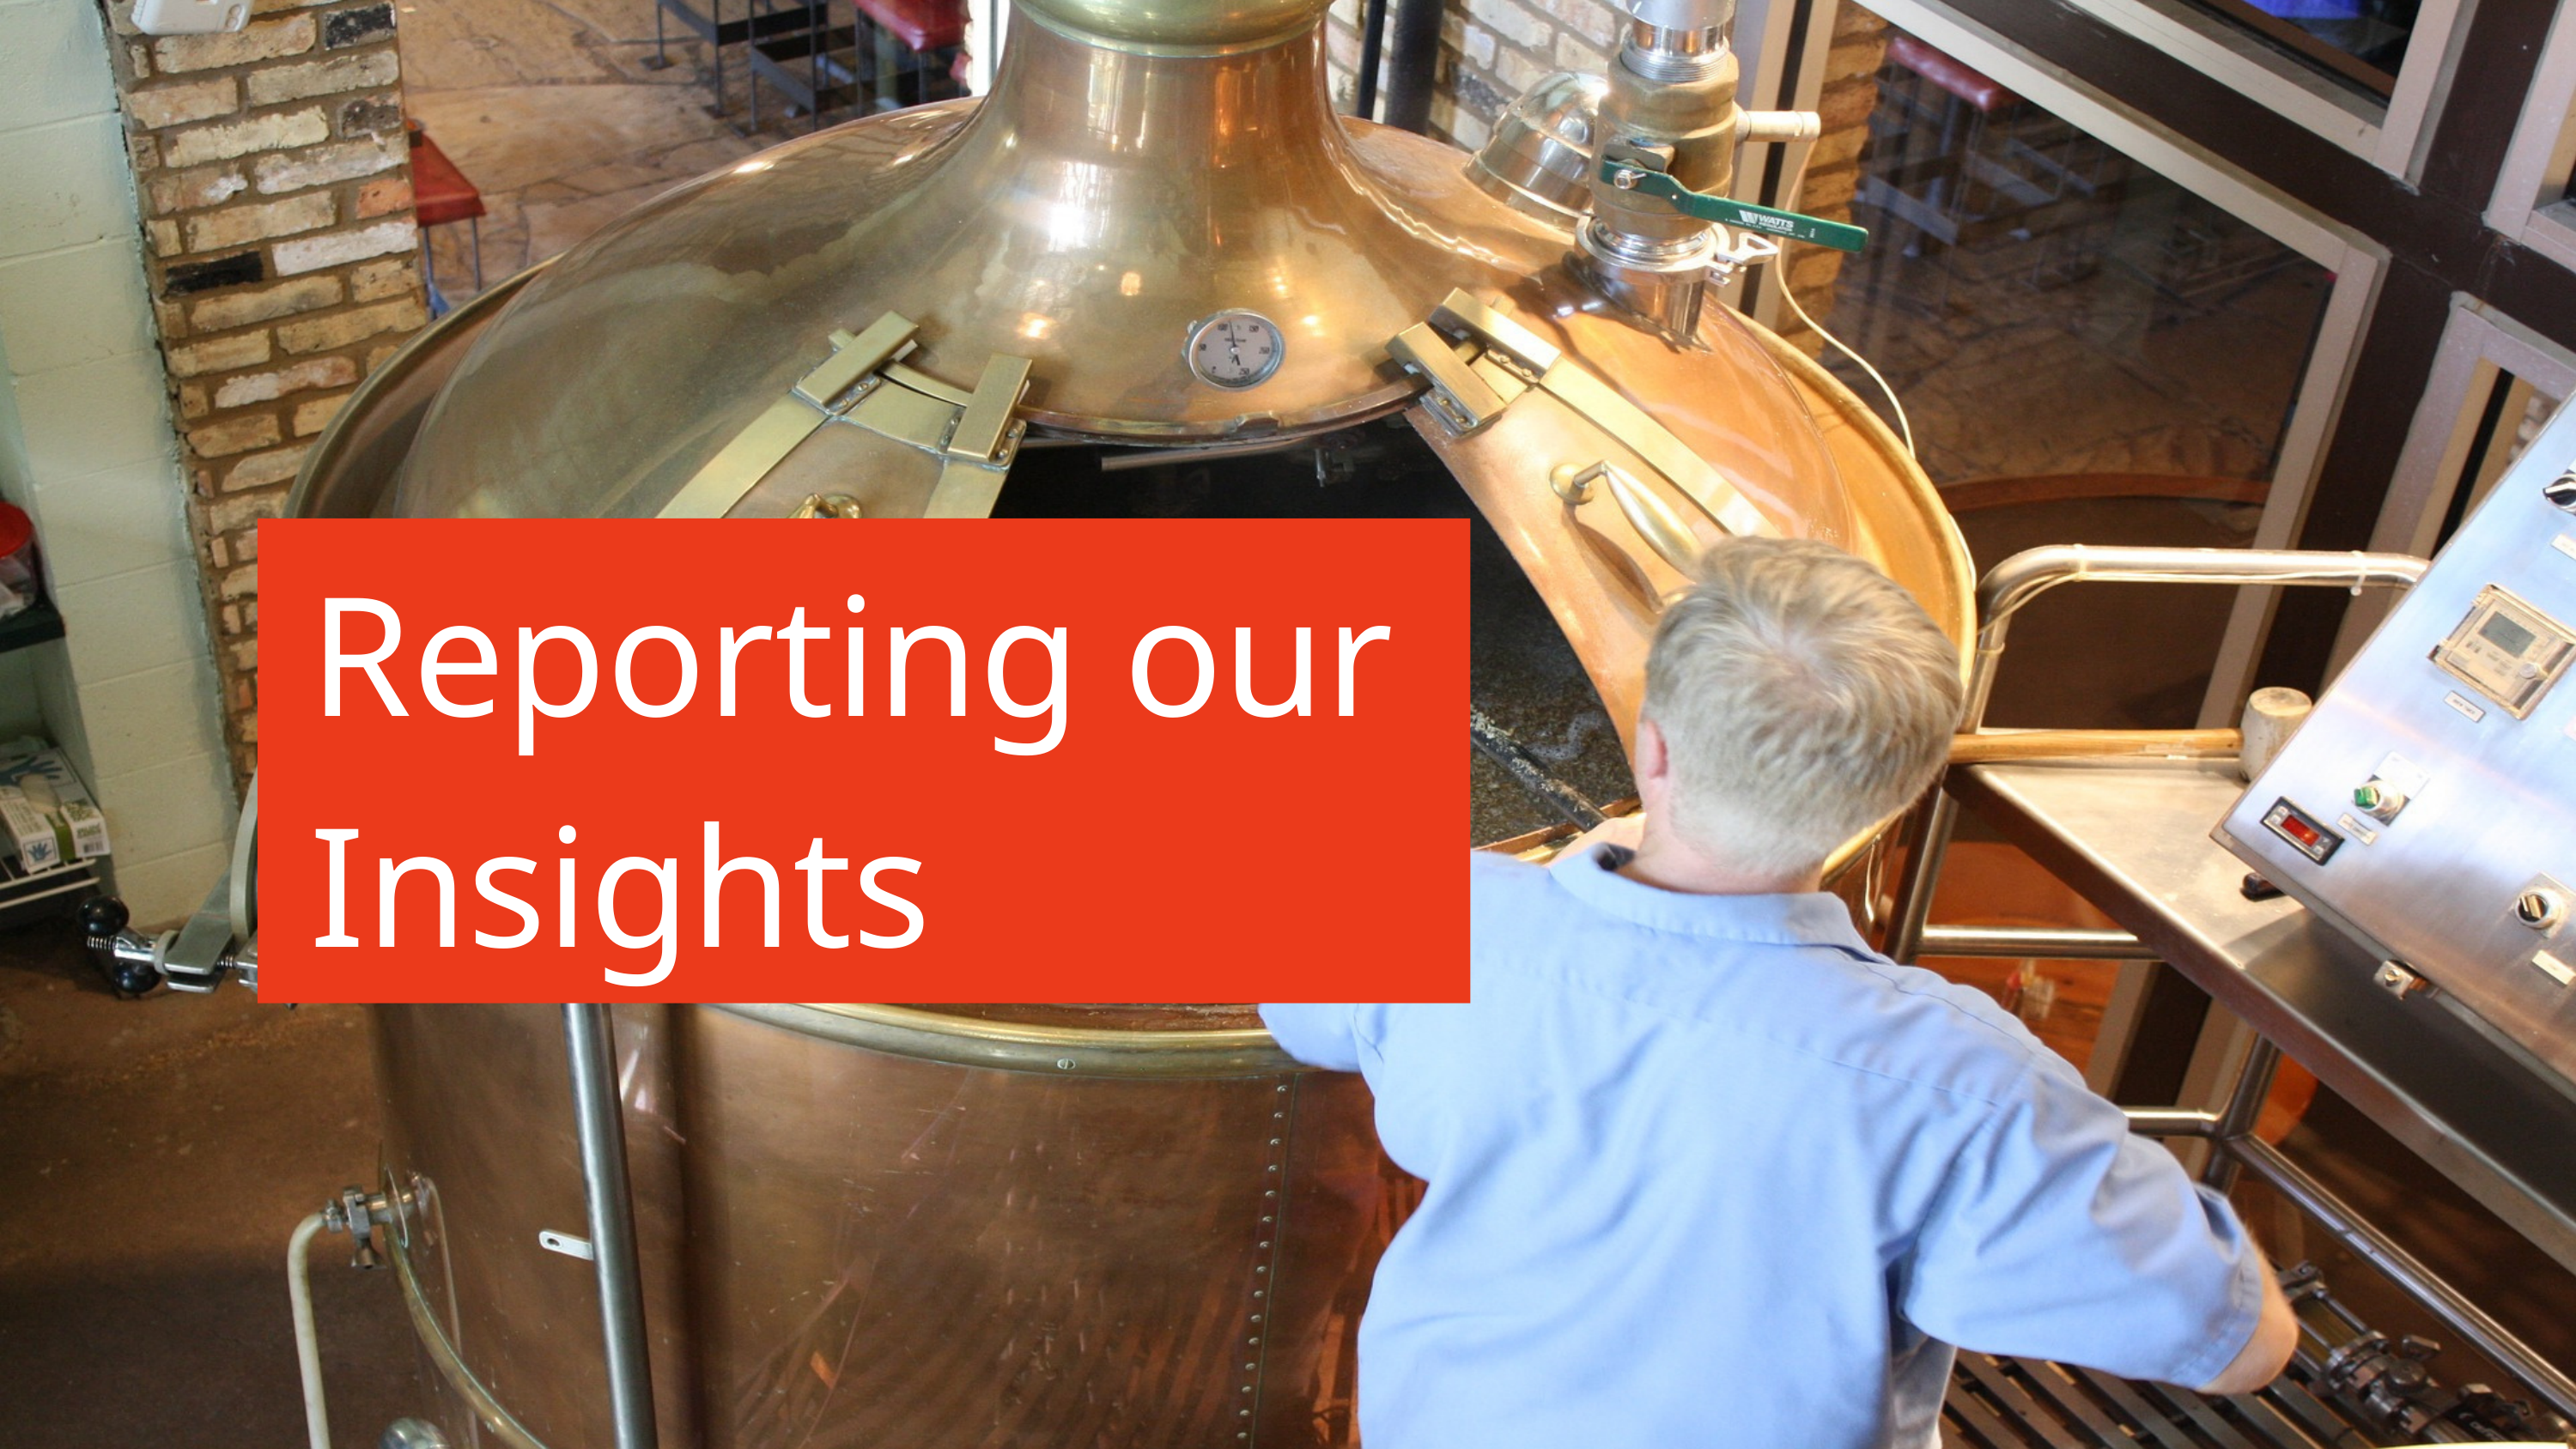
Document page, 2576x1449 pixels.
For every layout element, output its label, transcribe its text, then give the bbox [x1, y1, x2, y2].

text_box [257, 518, 1471, 1003]
picture [0, 0, 2576, 1449]
text_box Reporting our Insights [309, 518, 1431, 981]
